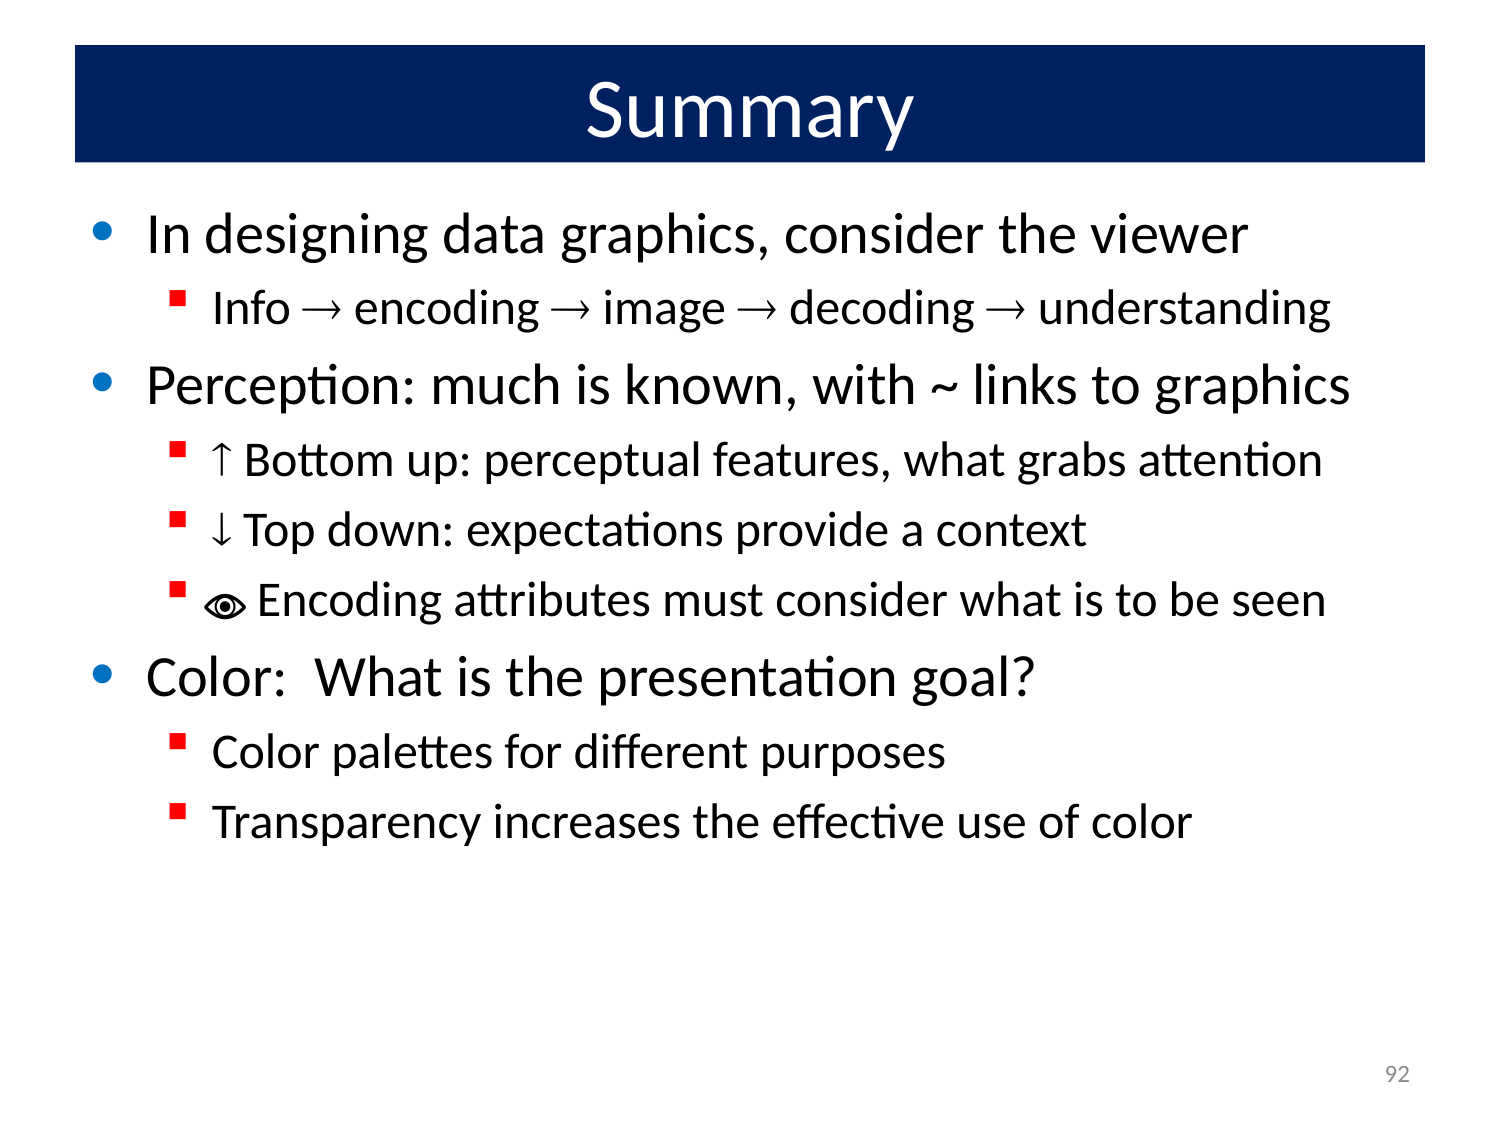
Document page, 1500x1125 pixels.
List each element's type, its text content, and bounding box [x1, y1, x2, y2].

slide_number 92 [1074, 1042, 1425, 1103]
list In designing data graphics, consider the viewer Info  encoding  image  decoding  understanding Perception: much is known, with ~ links to graphics  Bottom up: perceptual features, what grabs attention  Top down: expectations provide a context Encoding attributes must consider what is to be seen Color: What is the presentation goal? Color palettes for different purposes Transparency increases the effective use of color [75, 187, 1425, 1025]
picture [199, 581, 251, 632]
title Summary [75, 45, 1425, 163]
